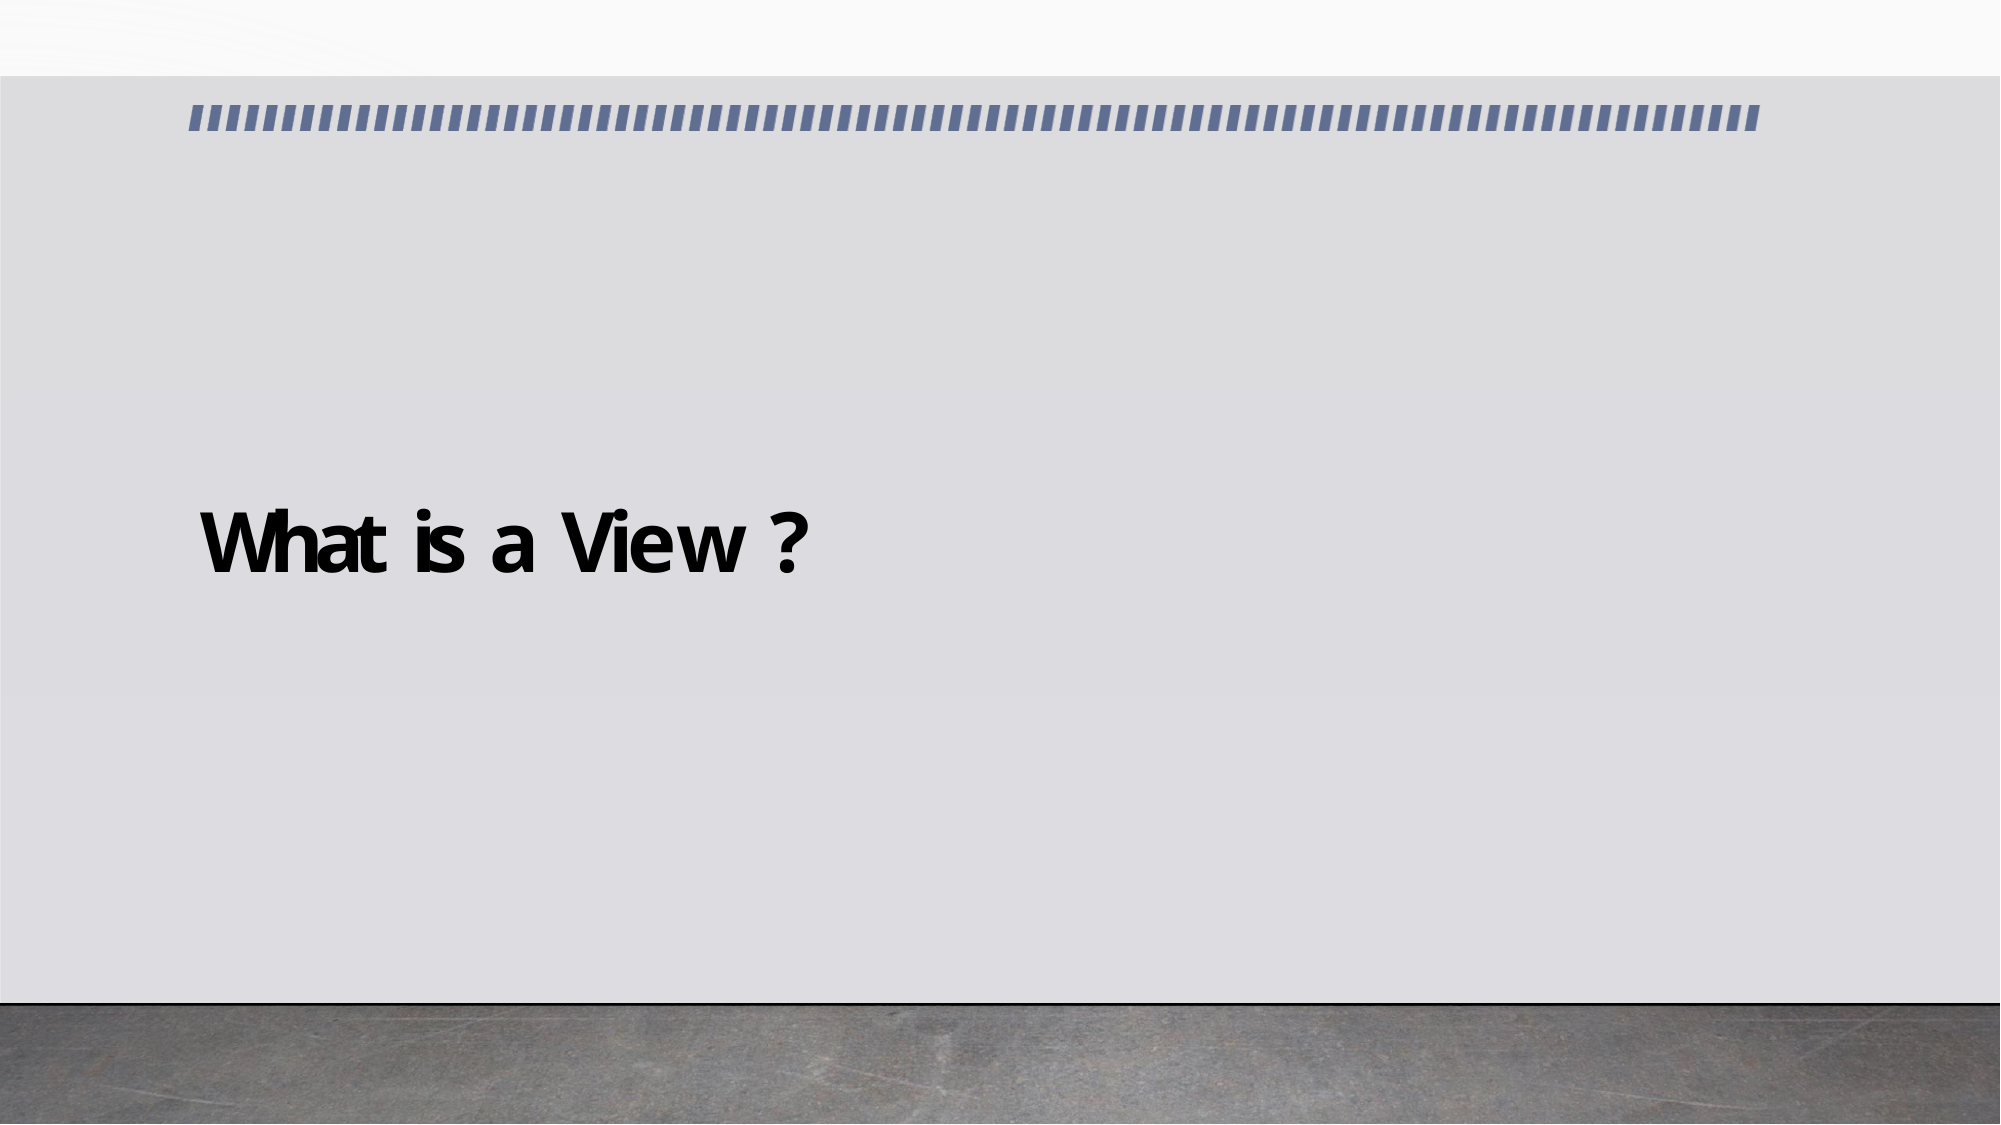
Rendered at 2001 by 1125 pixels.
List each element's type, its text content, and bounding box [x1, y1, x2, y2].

title What is a View ? [198, 487, 858, 678]
picture [0, 0, 2000, 1003]
picture [0, 1006, 2000, 1125]
